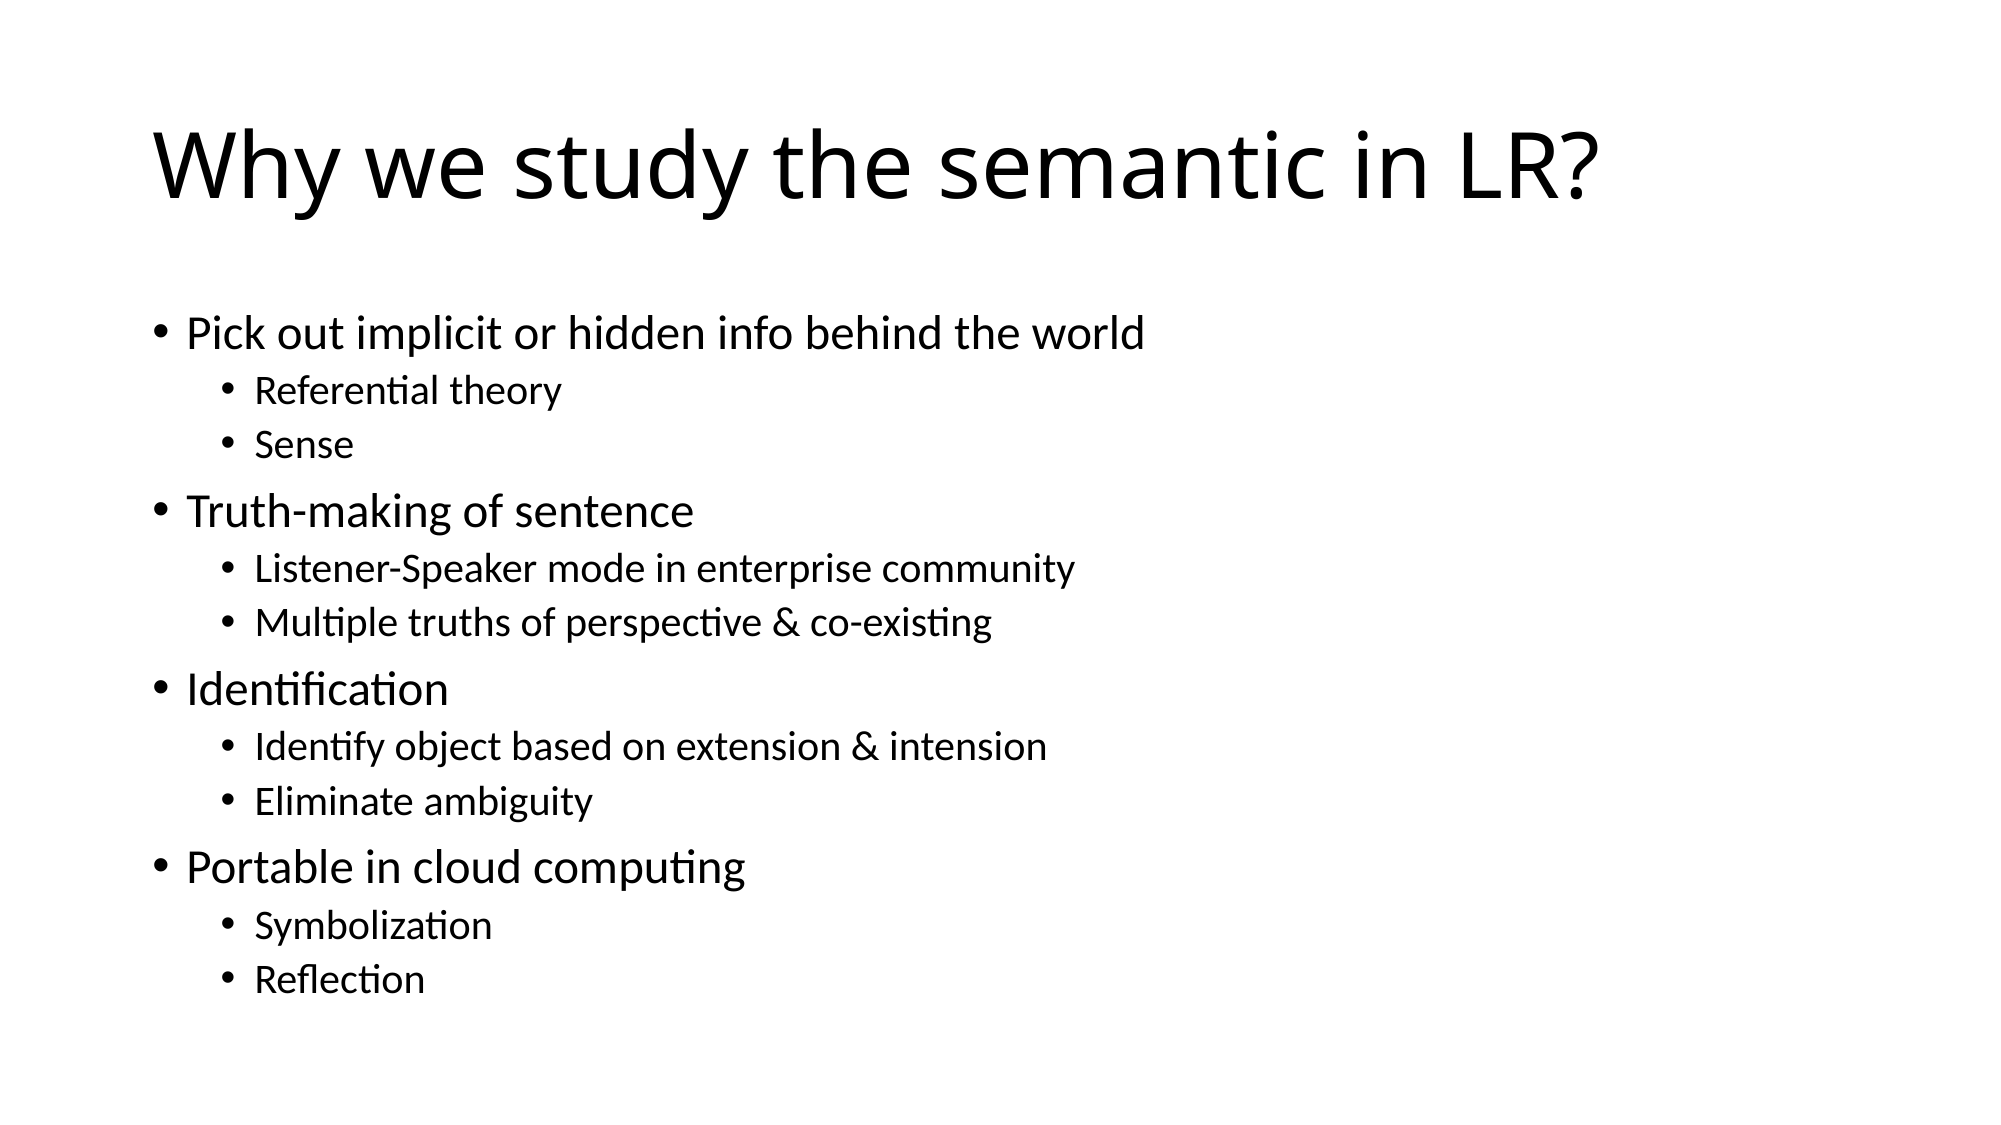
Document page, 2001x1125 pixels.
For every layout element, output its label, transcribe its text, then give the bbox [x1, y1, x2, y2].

title Why we study the semantic in LR? [137, 59, 1863, 278]
list Pick out implicit or hidden info behind the world Referential theory Sense Truth-making of sentence Listener-Speaker mode in enterprise community Multiple truths of perspective & co-existing Identification Identify object based on extension & intension Eliminate ambiguity Portable in cloud computing Symbolization Reflection [137, 299, 1863, 1014]
